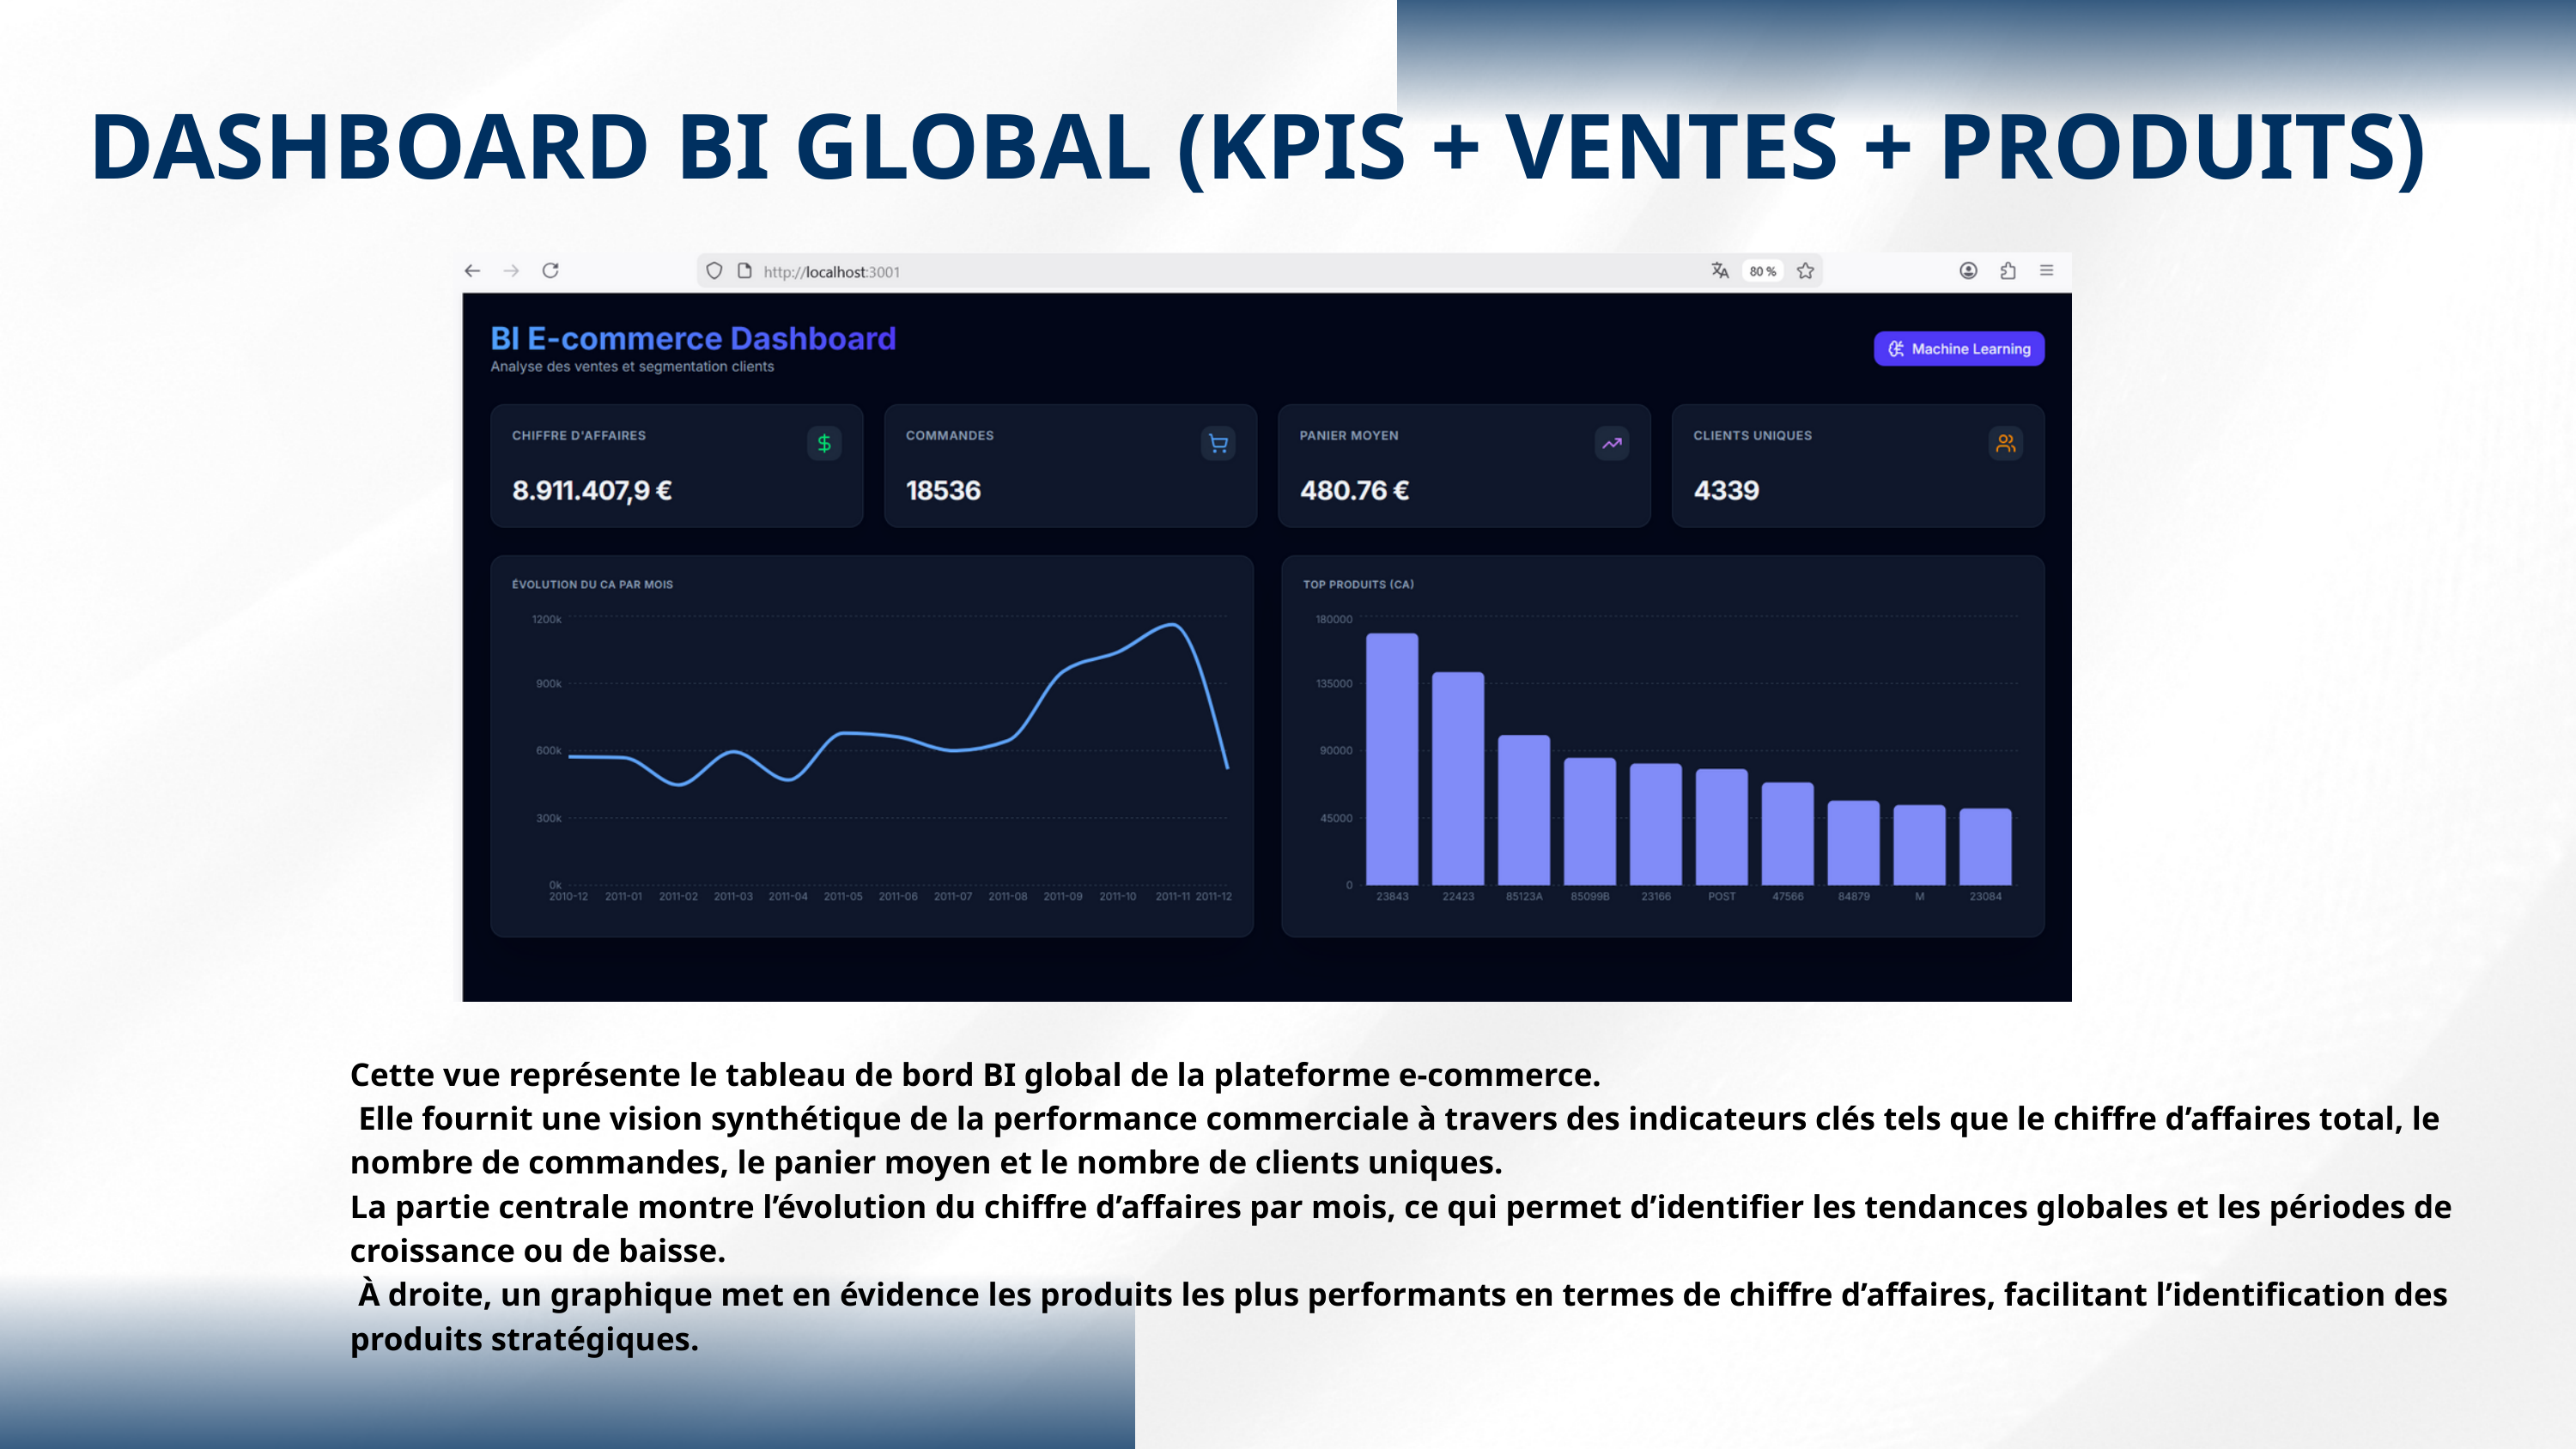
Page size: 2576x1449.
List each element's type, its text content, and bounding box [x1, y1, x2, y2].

text_box [0, 0, 2576, 1449]
text_box Cette vue représente le tableau de bord BI global de la plateforme e-commerce. Elle fournit une vision synthétique de la performance commerciale à travers des indicateurs clés tels que le chiffre d’affaires total, le nombre de commandes, le panier moyen et le nombre de clients uniques. La partie centrale montre l’évolution du chiffre d’affaires par mois, ce qui permet d’identifier les tendances globales et les périodes de croissance ou de baisse. À droite, un graphique met en évidence les produits les plus performants en termes de chiffre d’affaires, facilitant l’identification des produits stratégiques. [349, 1048, 2535, 1357]
text_box [453, 252, 2072, 1002]
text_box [1397, 0, 2576, 124]
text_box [0, 1272, 1135, 1449]
text_box DASHBOARD BI GLOBAL (KPIS + VENTES + PRODUITS) [88, 109, 2535, 197]
